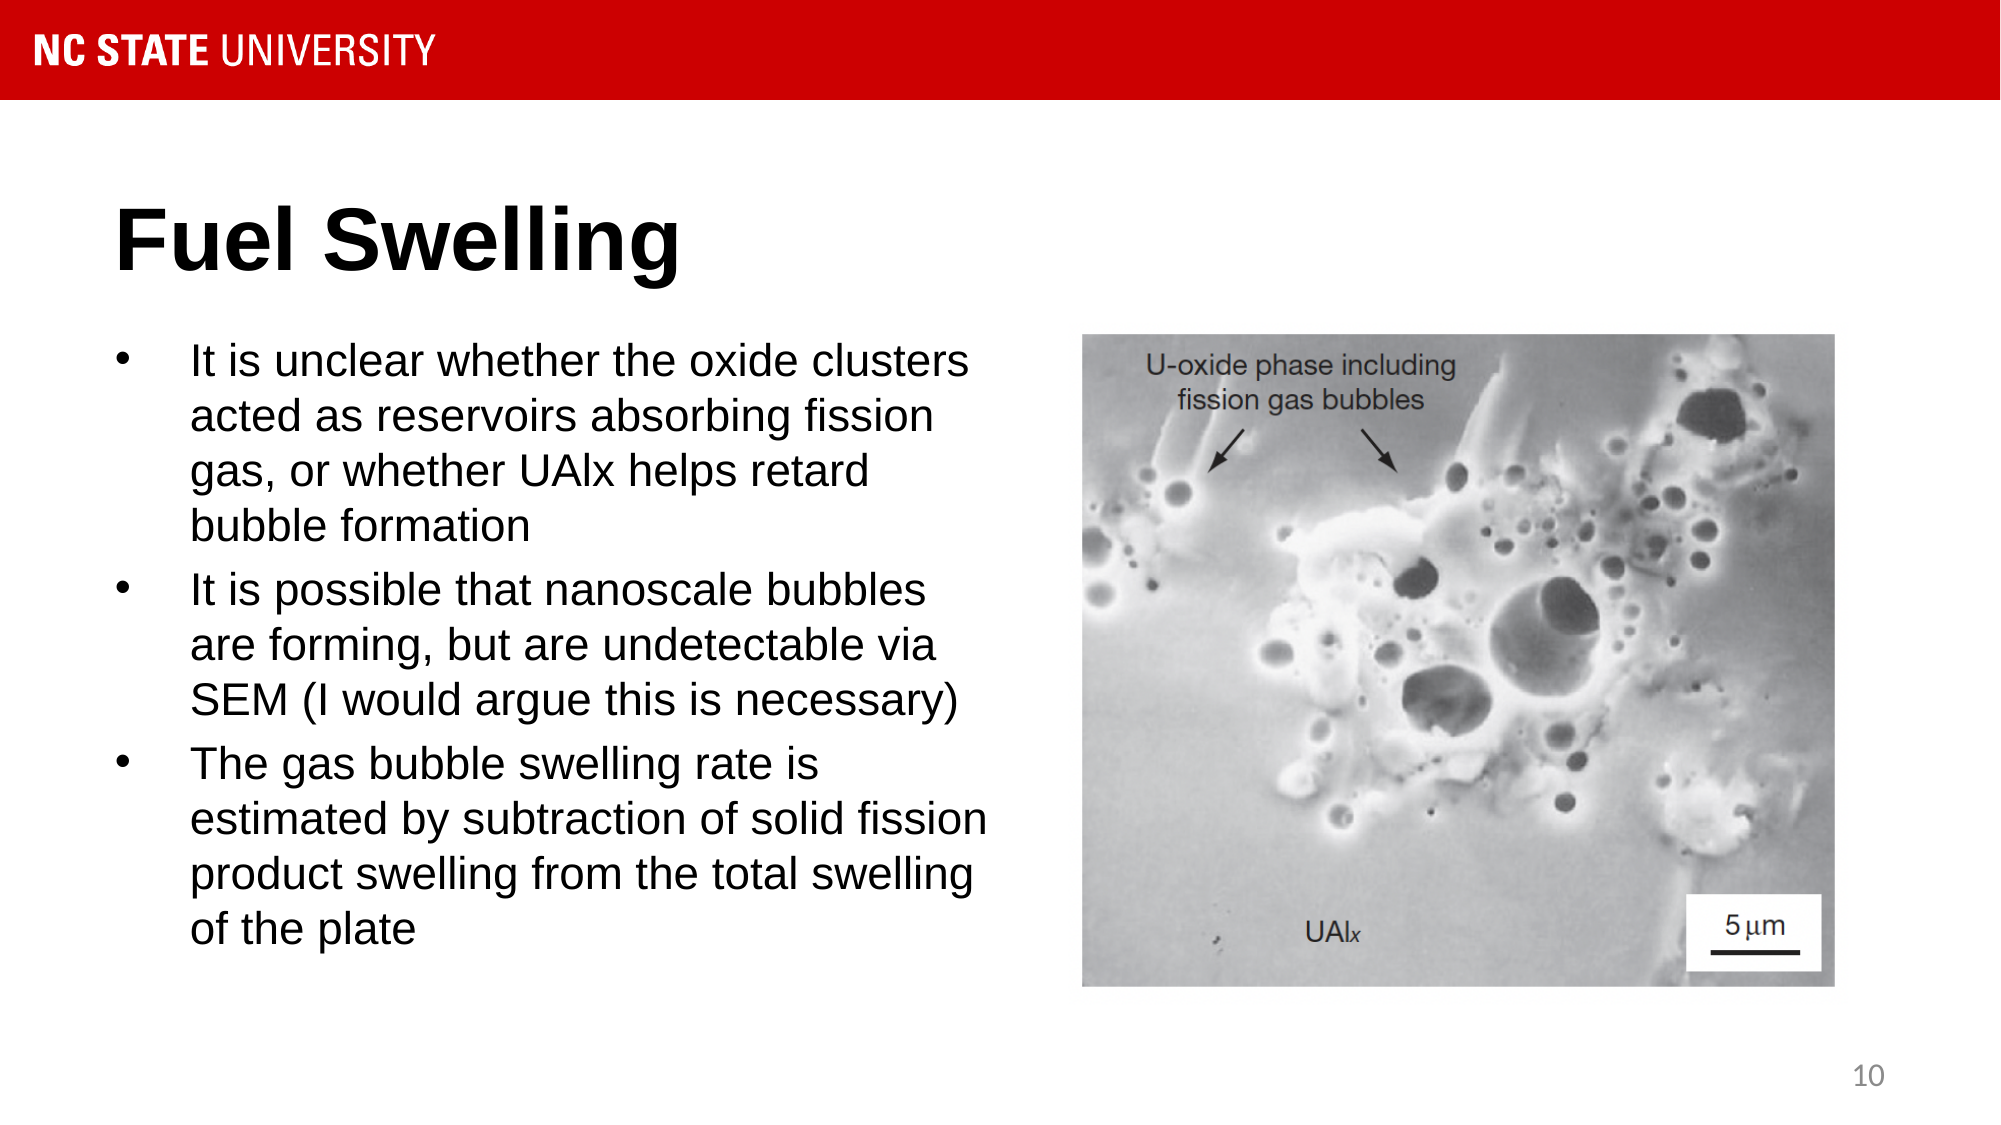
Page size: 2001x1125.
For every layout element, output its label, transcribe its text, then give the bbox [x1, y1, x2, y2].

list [1068, 322, 1849, 1006]
title Fuel Swelling [99, 147, 1900, 323]
slide_number 10 [1433, 1042, 1900, 1103]
picture [0, 0, 2001, 100]
list It is unclear whether the oxide clusters acted as reservoirs absorbing fission gas, or whether UAlx helps retard bubble formation It is possible that nanoscale bubbles are forming, but are undetectable via SEM (I would argue this is necessary) The gas bubble swelling rate is estimated by subtraction of solid fission product swelling from the total swelling of the plate [99, 322, 1017, 1005]
